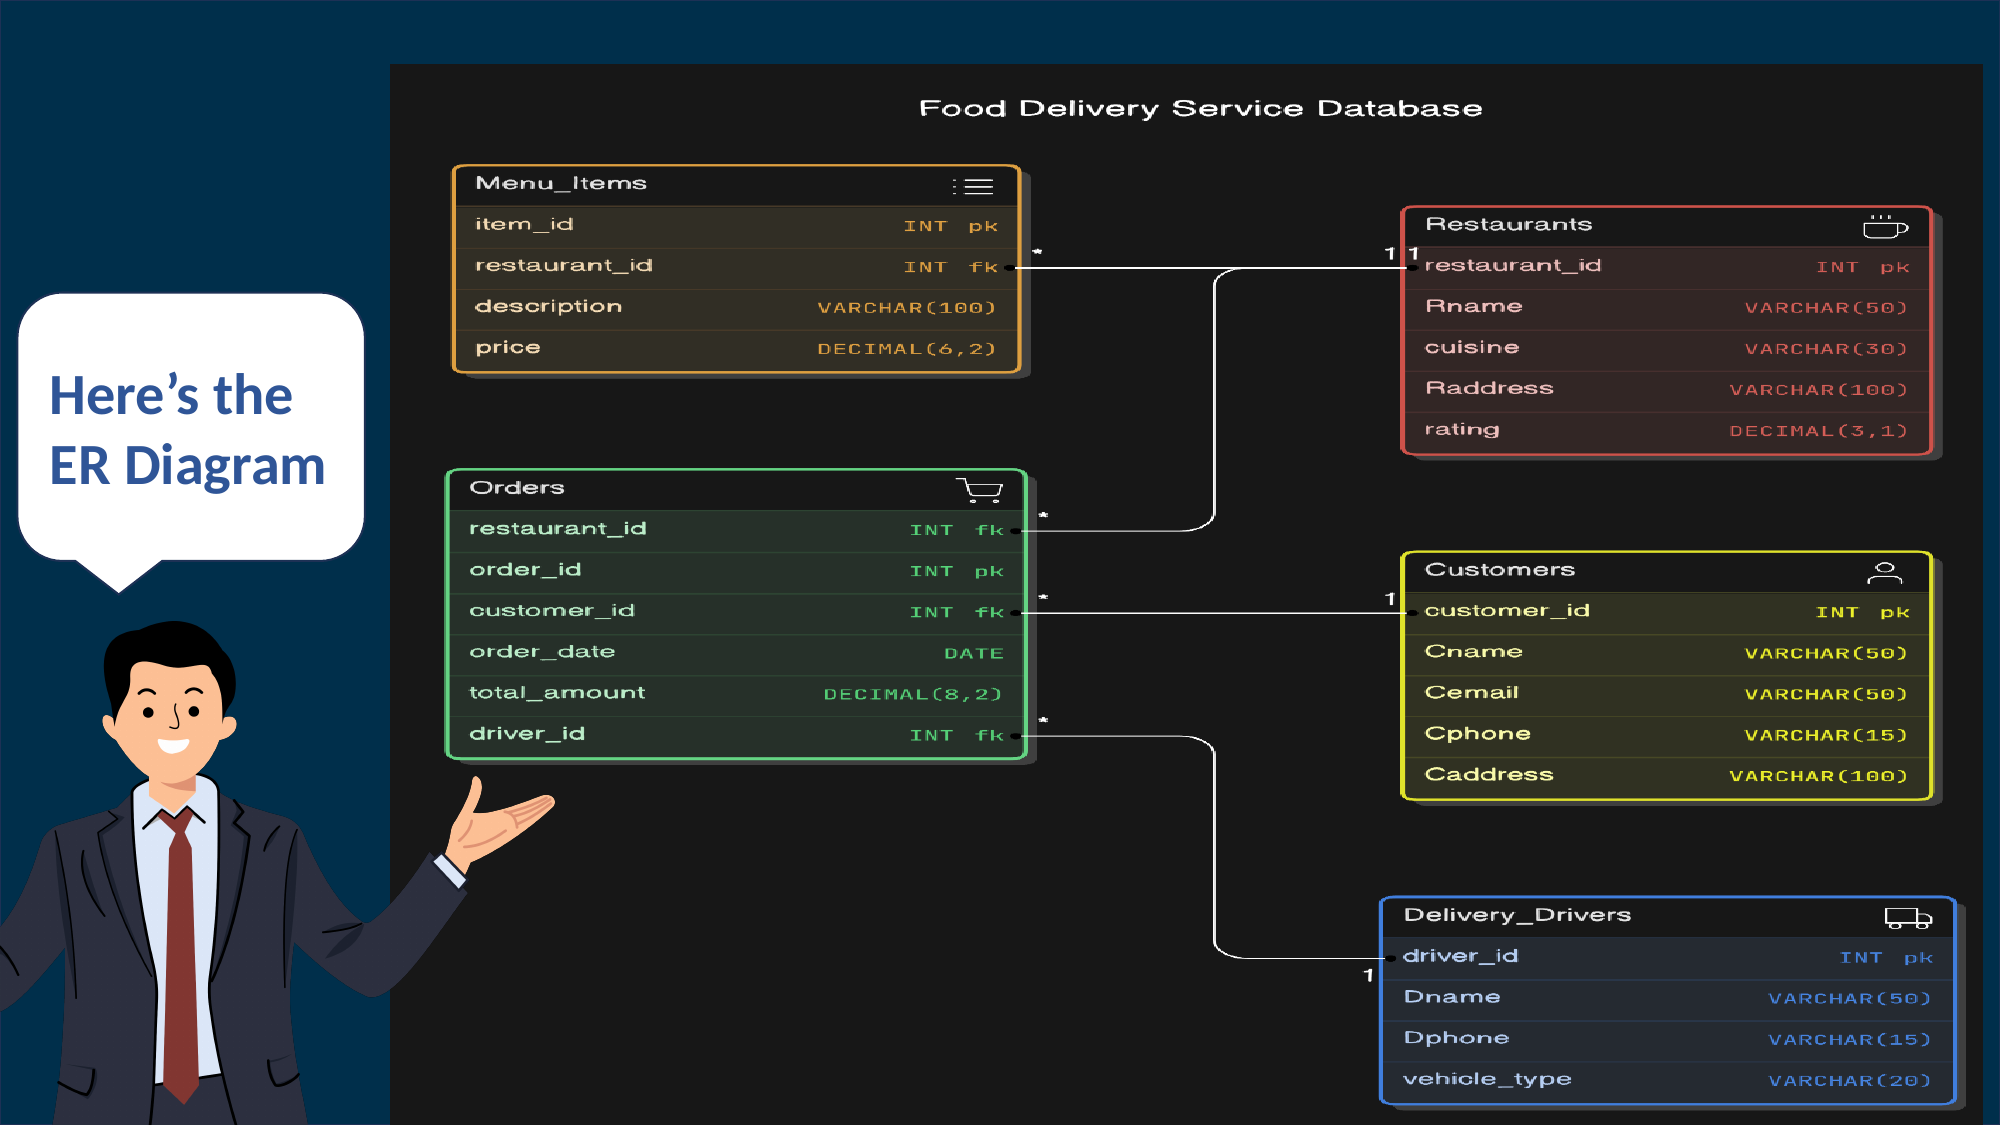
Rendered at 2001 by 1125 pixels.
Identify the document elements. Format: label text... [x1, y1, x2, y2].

text_box [0, 0, 2000, 1125]
picture [0, 64, 1983, 1125]
text_box Here’s the ER Diagram [34, 348, 383, 504]
text_box [16, 291, 366, 596]
